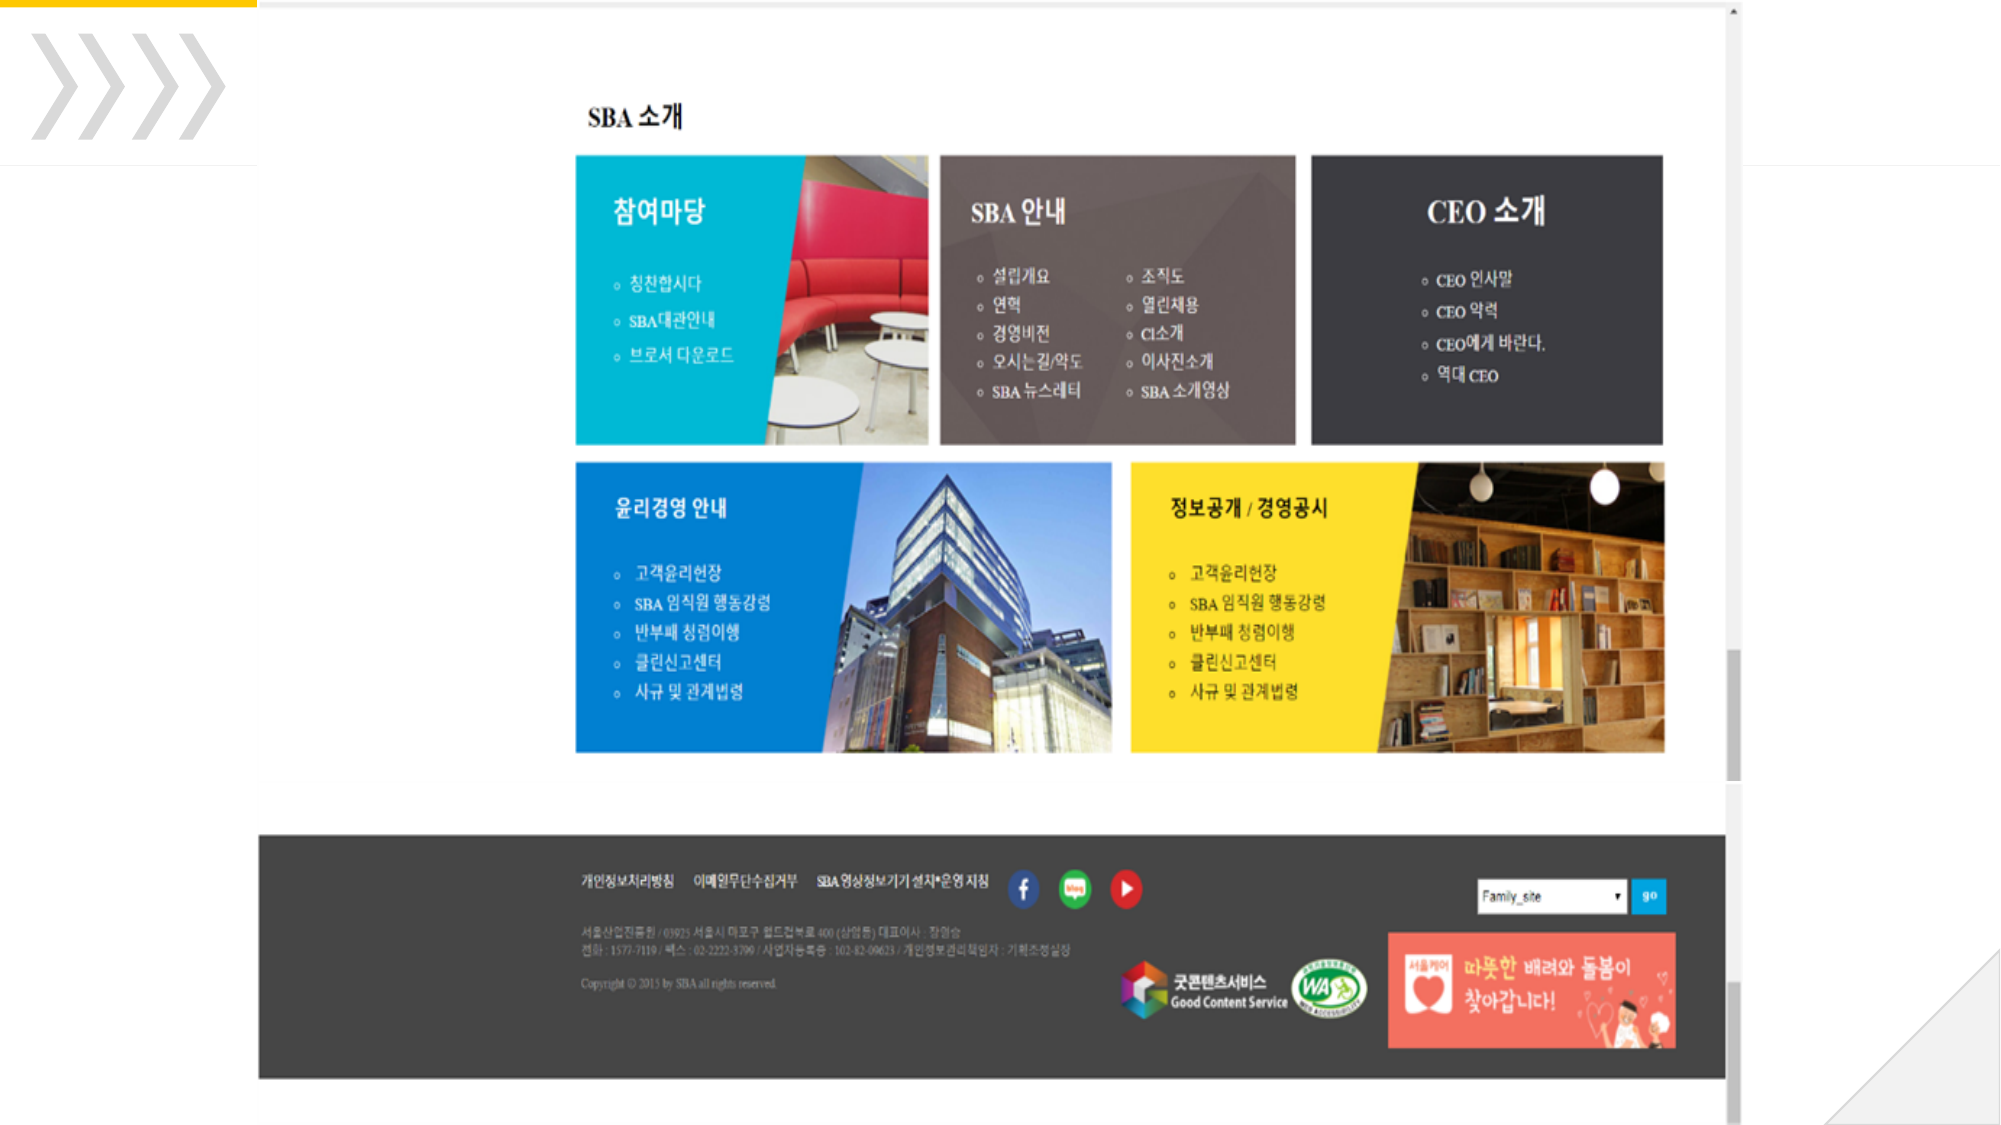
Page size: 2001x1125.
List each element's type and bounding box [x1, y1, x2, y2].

text_box [31, 33, 125, 140]
text_box [0, 0, 257, 8]
text_box [257, 0, 1743, 1125]
text_box [131, 33, 226, 140]
